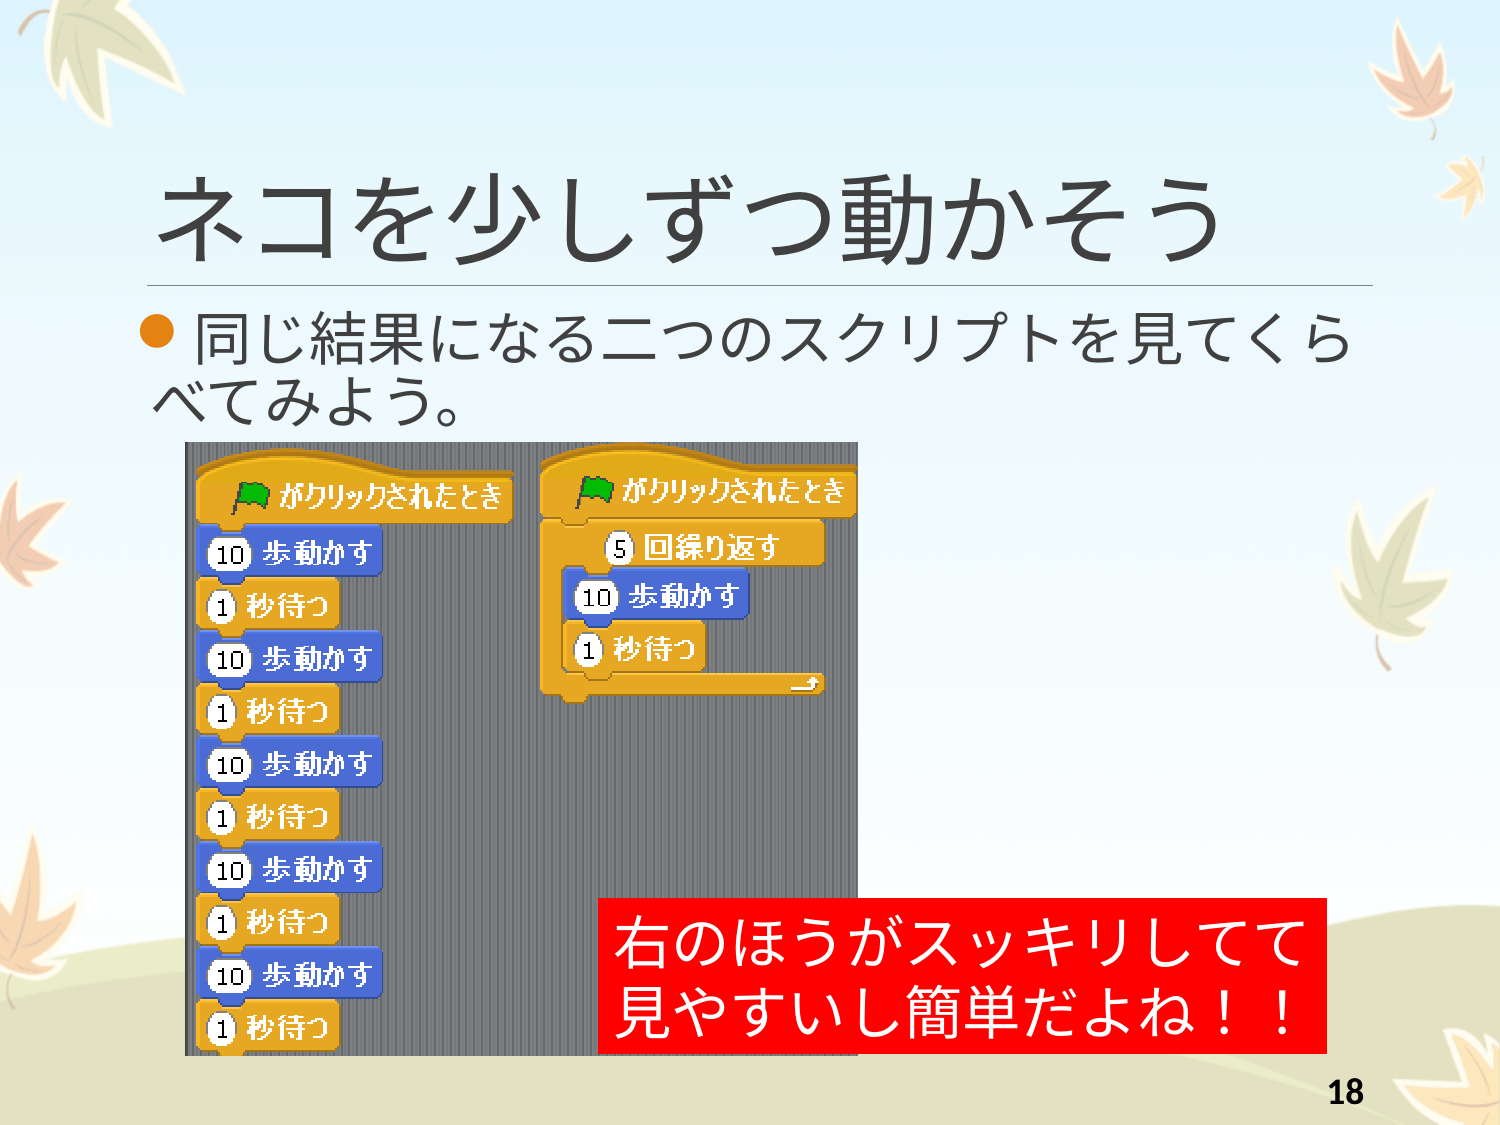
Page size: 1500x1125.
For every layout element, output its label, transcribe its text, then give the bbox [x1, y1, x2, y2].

list 同じ結果になる二つのスクリプトを見てくらべてみよう。 [135, 302, 1373, 1097]
slide_number 17 [1218, 1059, 1380, 1120]
picture [0, 0, 1500, 1125]
text_box 右のほうがスッキリしてて 見やすいし簡単だよね！！ [866, 898, 1327, 1054]
title ネコを少しずつ動かそう [135, 47, 1373, 285]
